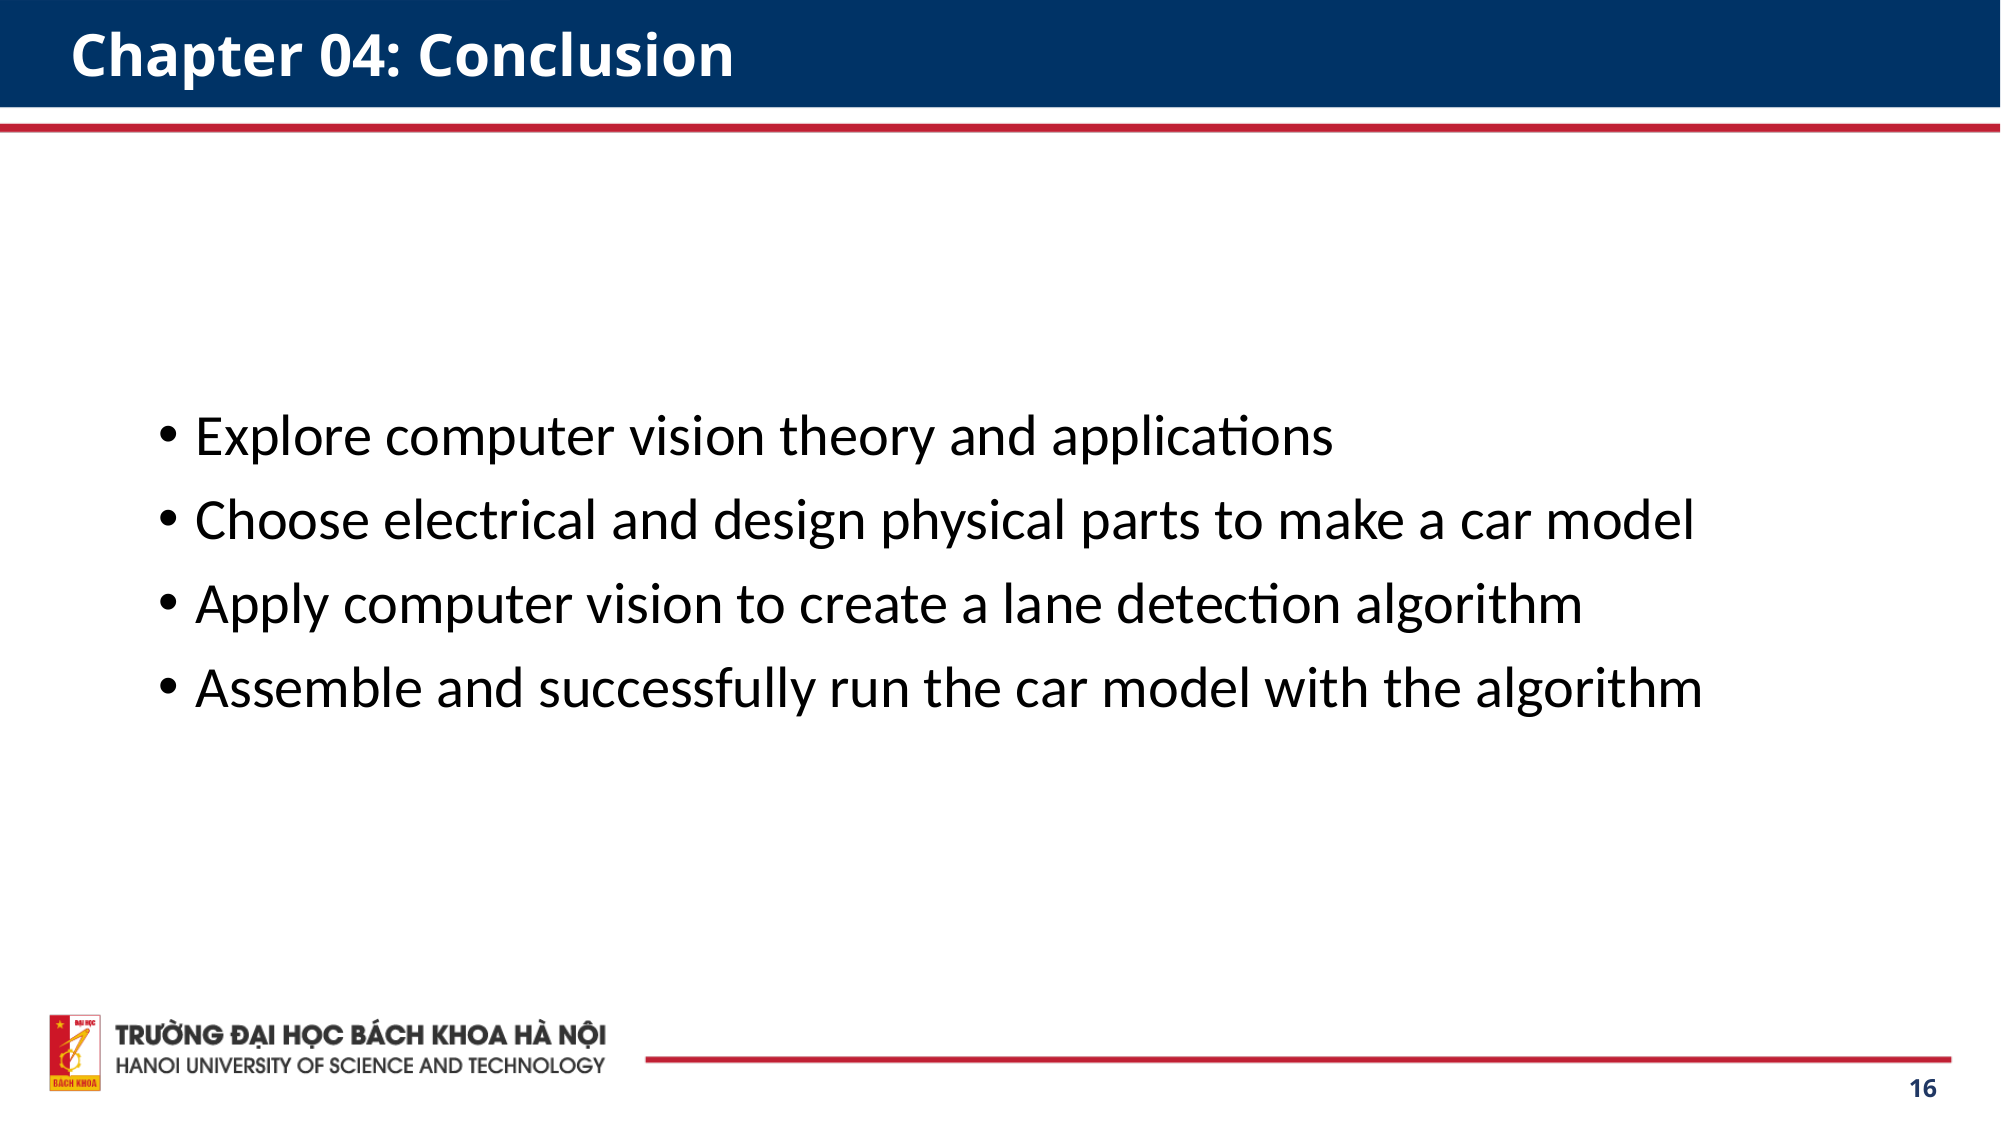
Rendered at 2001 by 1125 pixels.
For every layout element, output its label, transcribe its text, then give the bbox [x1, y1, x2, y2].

text_box Explore computer vision theory and applications Choose electrical and design physical parts to make a car model Apply computer vision to create a lane detection algorithm Assemble and successfully run the car model with the algorithm [143, 390, 1868, 767]
title Chapter 04: Conclusion [55, 18, 1945, 90]
picture [0, 0, 2001, 1125]
slide_number 16 [1502, 1065, 1953, 1125]
